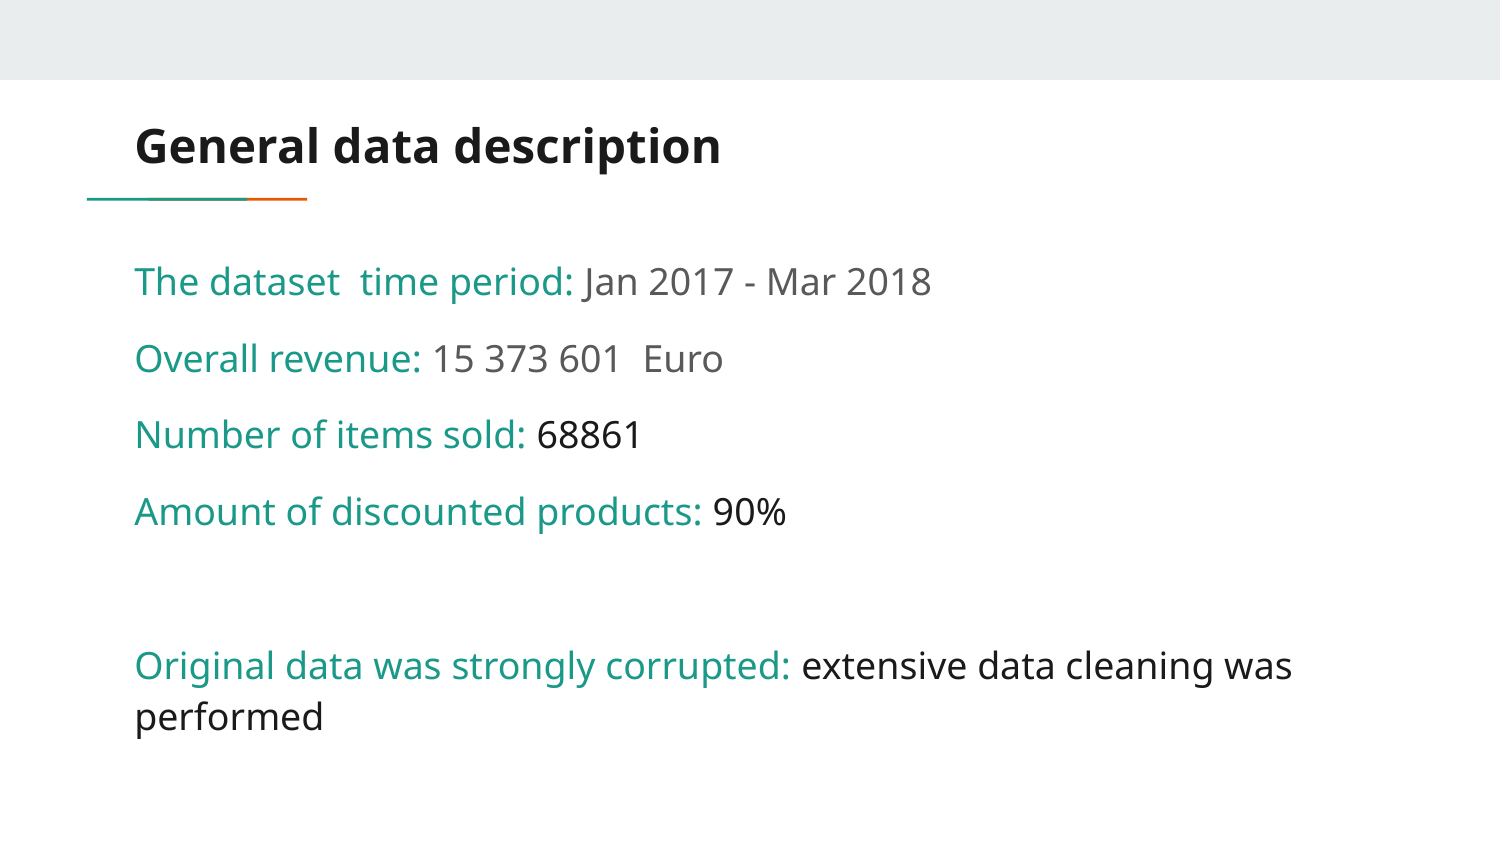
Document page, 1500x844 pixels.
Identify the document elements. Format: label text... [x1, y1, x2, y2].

title General data description [119, 100, 1381, 189]
list The dataset time period: Jan 2017 - Mar 2018 Overall revenue: 15 373 601 Euro Number of items sold: 68861 Amount of discounted products: 90% Original data was strongly corrupted: extensive data cleaning was performed [119, 236, 1424, 608]
